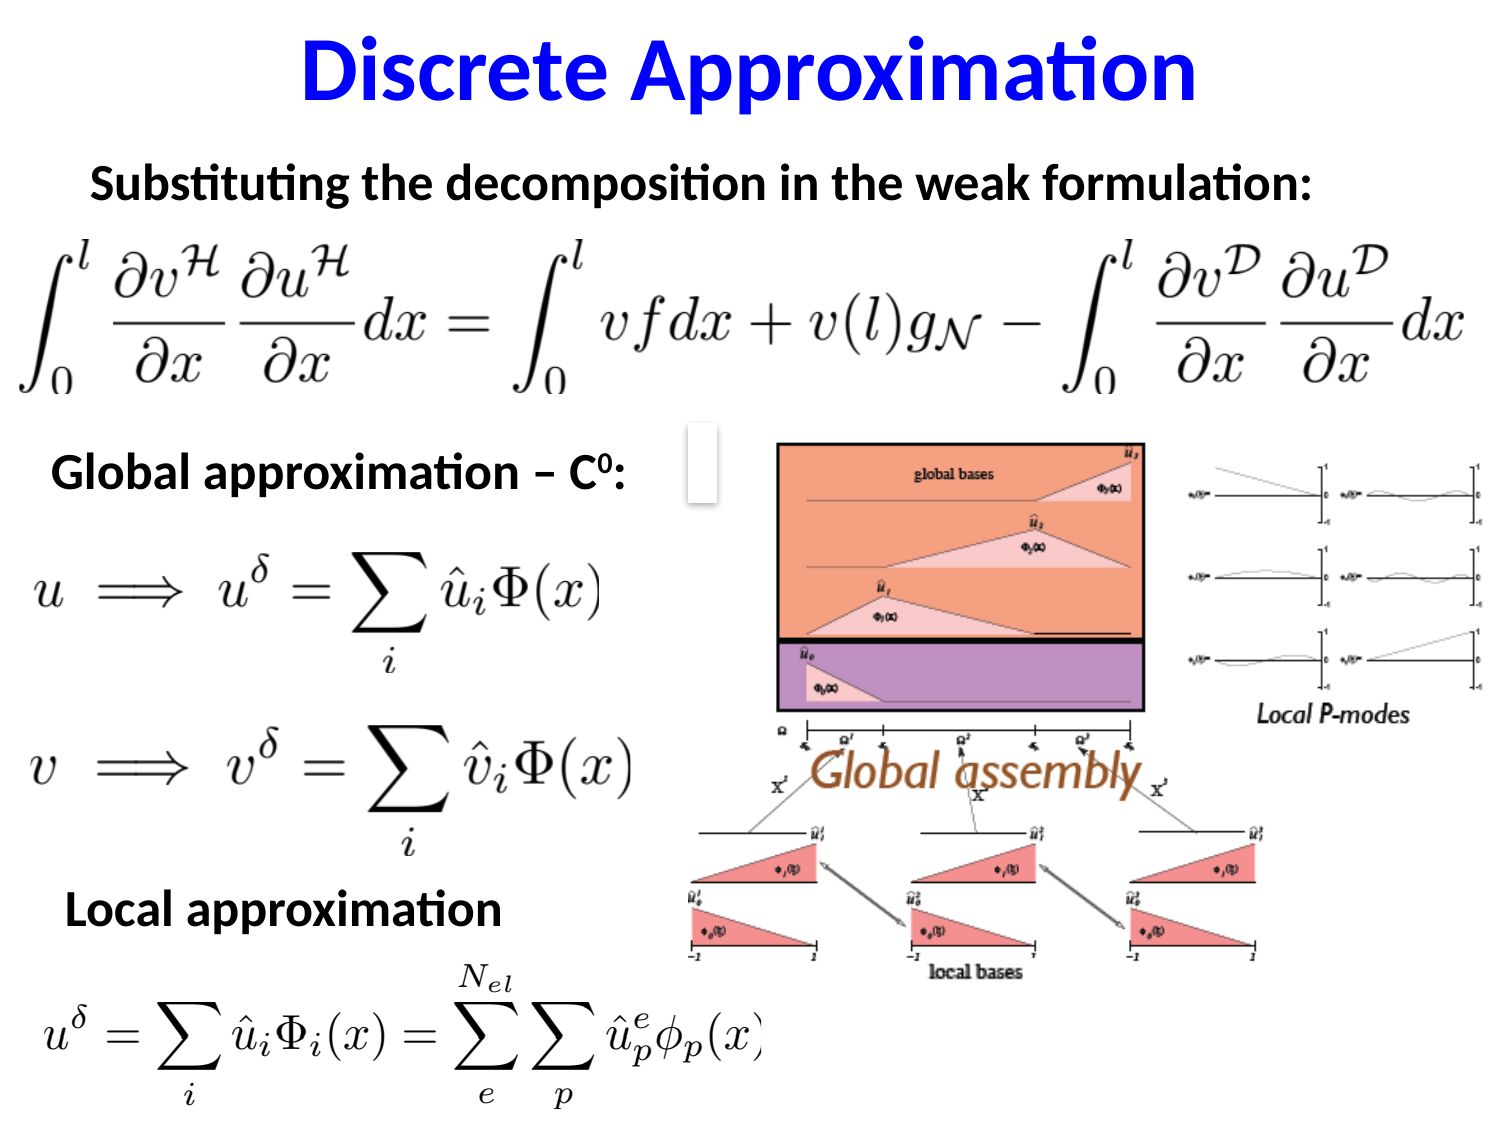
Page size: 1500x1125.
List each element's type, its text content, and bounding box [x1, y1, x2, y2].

picture [33, 551, 600, 674]
title Discrete Approximation [75, 0, 1425, 140]
text_box Global approximation – C0: [36, 429, 682, 507]
text_box Substituting the decomposition in the weak formulation: [74, 140, 1425, 219]
text_box Local approximation [49, 866, 683, 944]
picture [44, 423, 1490, 1109]
picture [30, 723, 631, 856]
picture [19, 239, 1465, 394]
